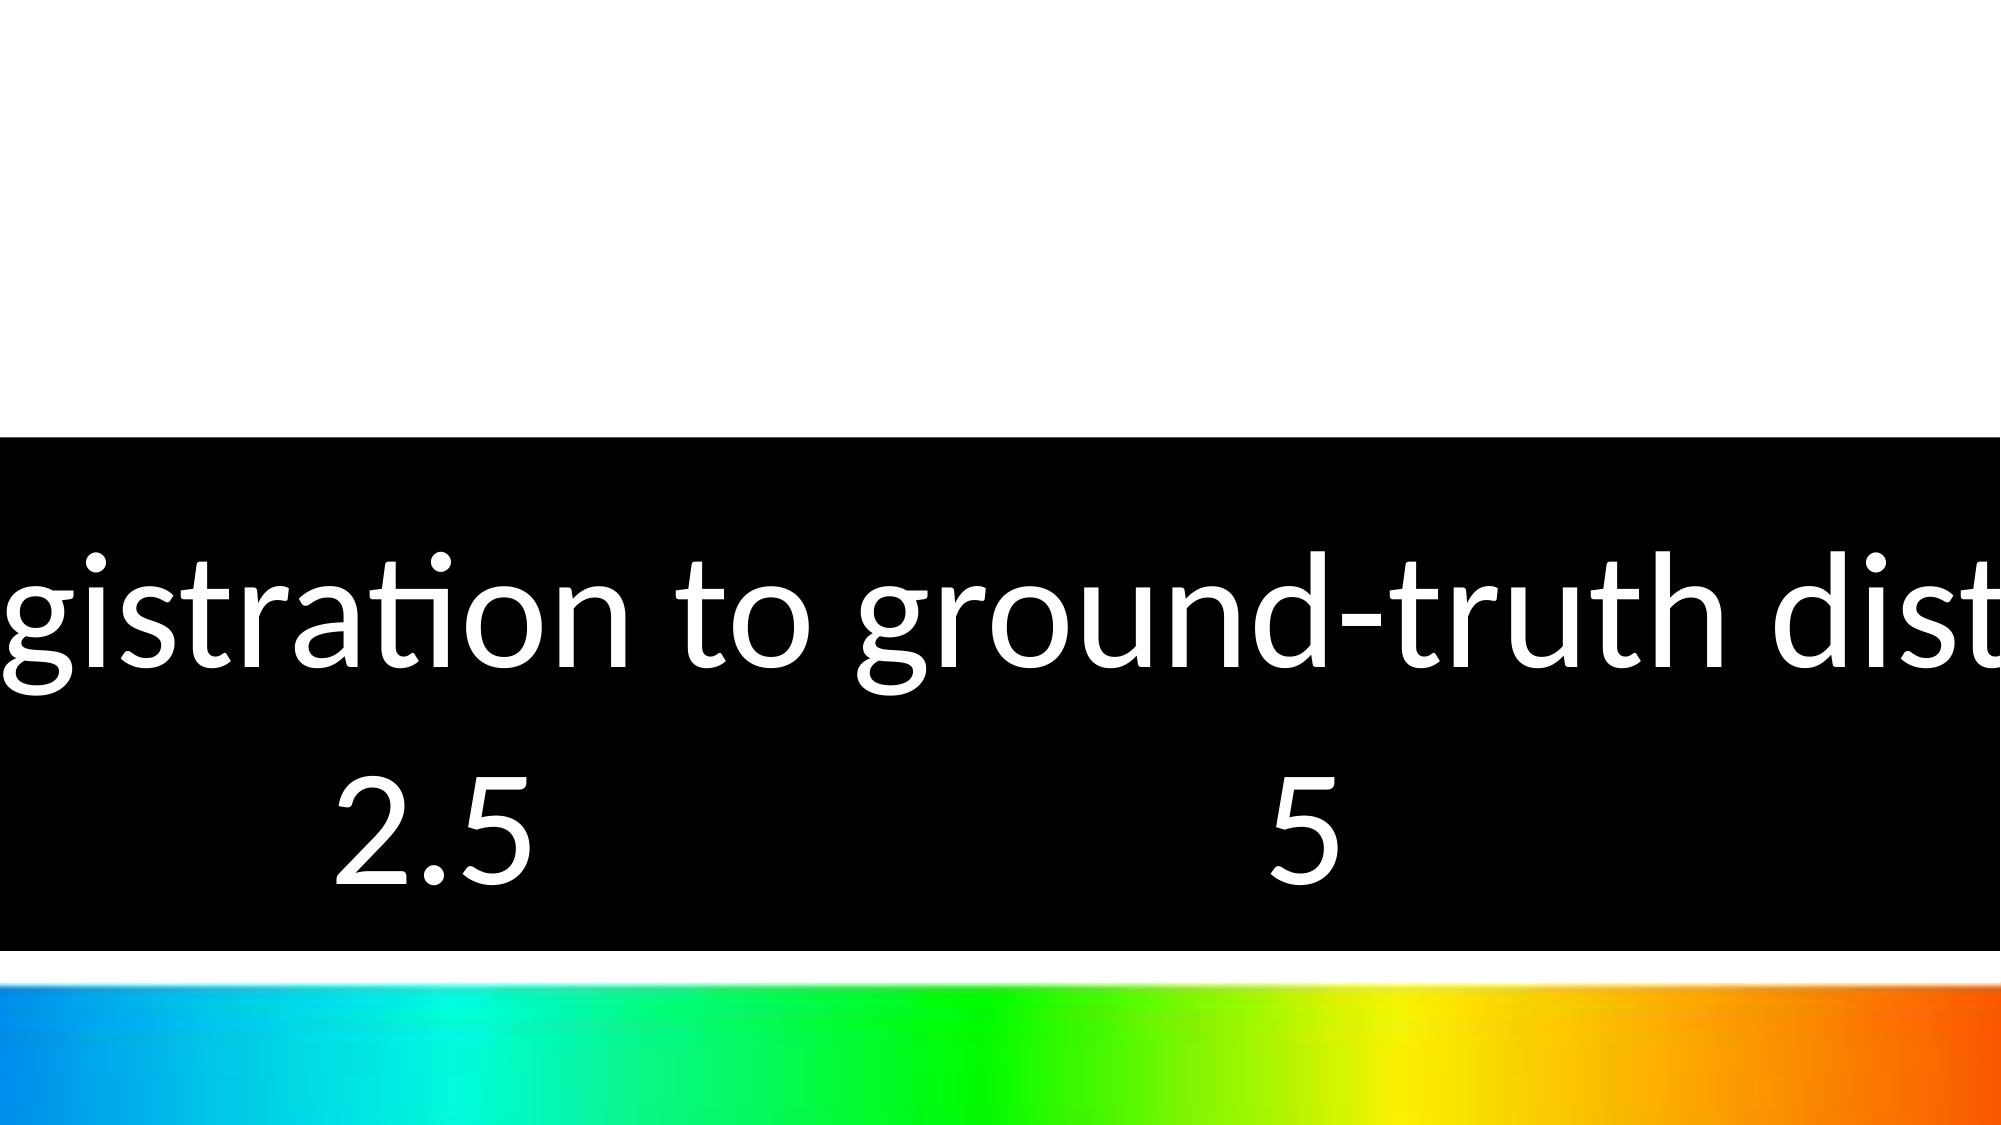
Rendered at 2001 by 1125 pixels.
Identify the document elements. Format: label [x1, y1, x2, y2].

text_box [0, 437, 2000, 1125]
